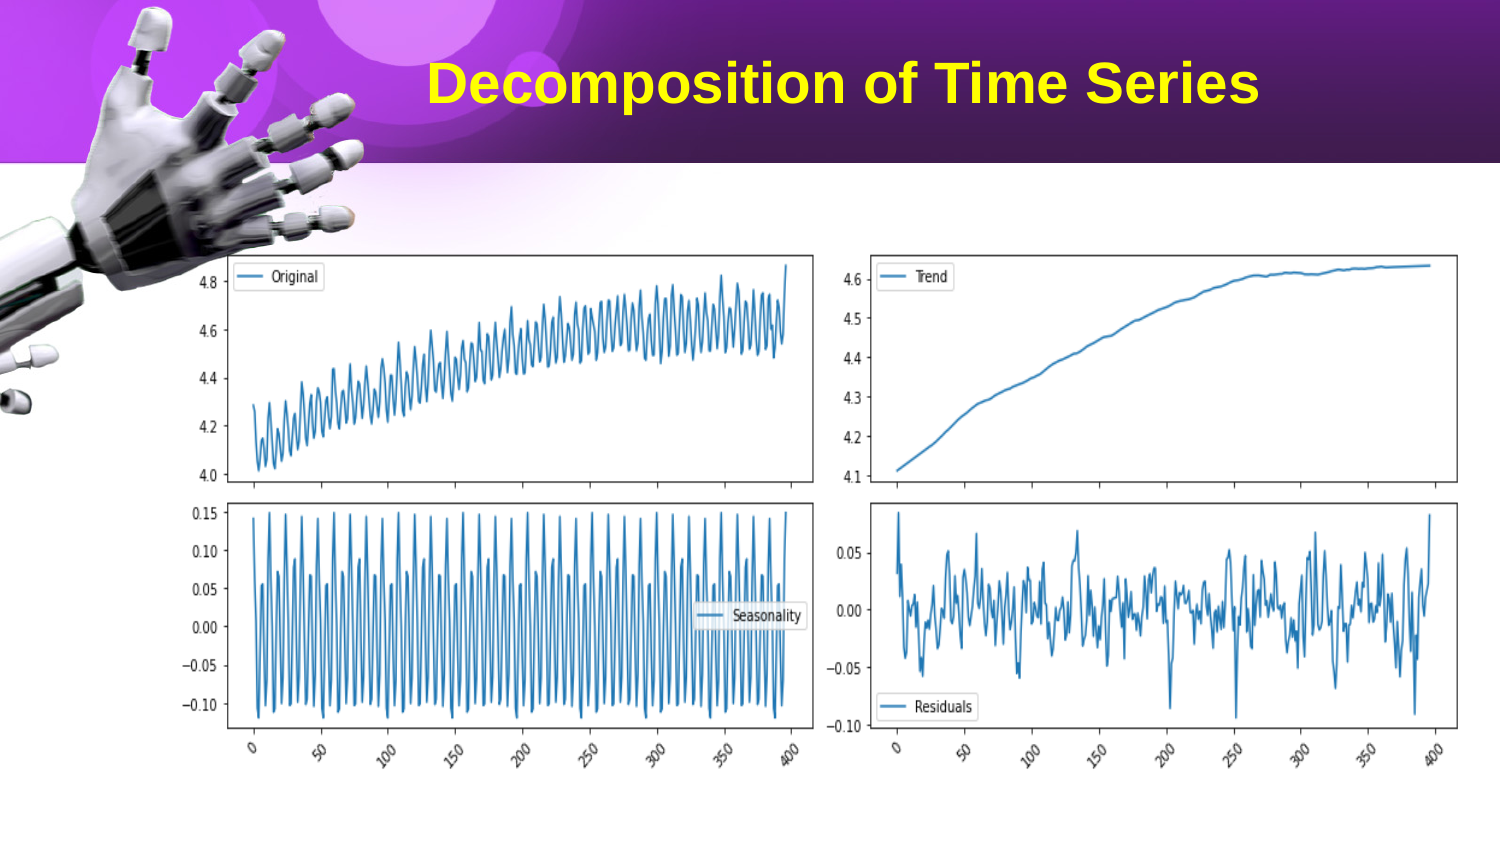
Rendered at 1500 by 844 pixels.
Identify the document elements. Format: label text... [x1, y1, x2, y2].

picture [0, 0, 1500, 844]
title Decomposition of Time Series [411, 21, 1464, 141]
